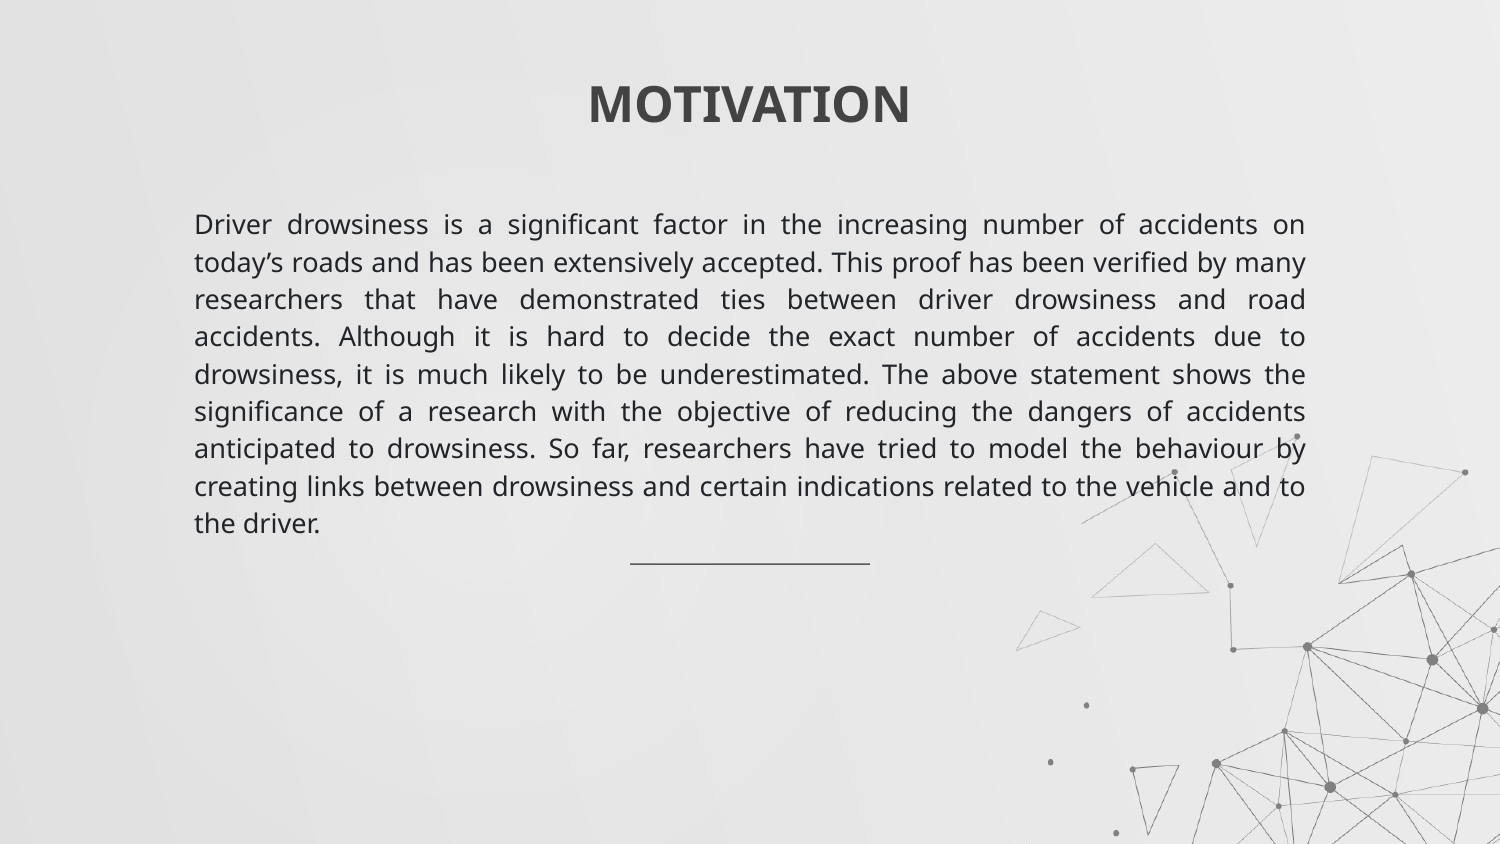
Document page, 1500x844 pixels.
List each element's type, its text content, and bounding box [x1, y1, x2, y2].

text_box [664, 479, 835, 649]
text_box Driver drowsiness is a significant factor in the increasing number of accidents on today’s roads and has been extensively accepted. This proof has been verified by many researchers that have demonstrated ties between driver drowsiness and road accidents. Although it is hard to decide the exact number of accidents due to drowsiness, it is much likely to be underestimated. The above statement shows the significance of a research with the objective of reducing the dangers of accidents anticipated to drowsiness. So far, researchers have tried to model the behaviour by creating links between drowsiness and certain indications related to the vehicle and to the driver. [179, 188, 1321, 497]
picture [0, 0, 1500, 844]
title MOTIVATION [322, 57, 1178, 188]
